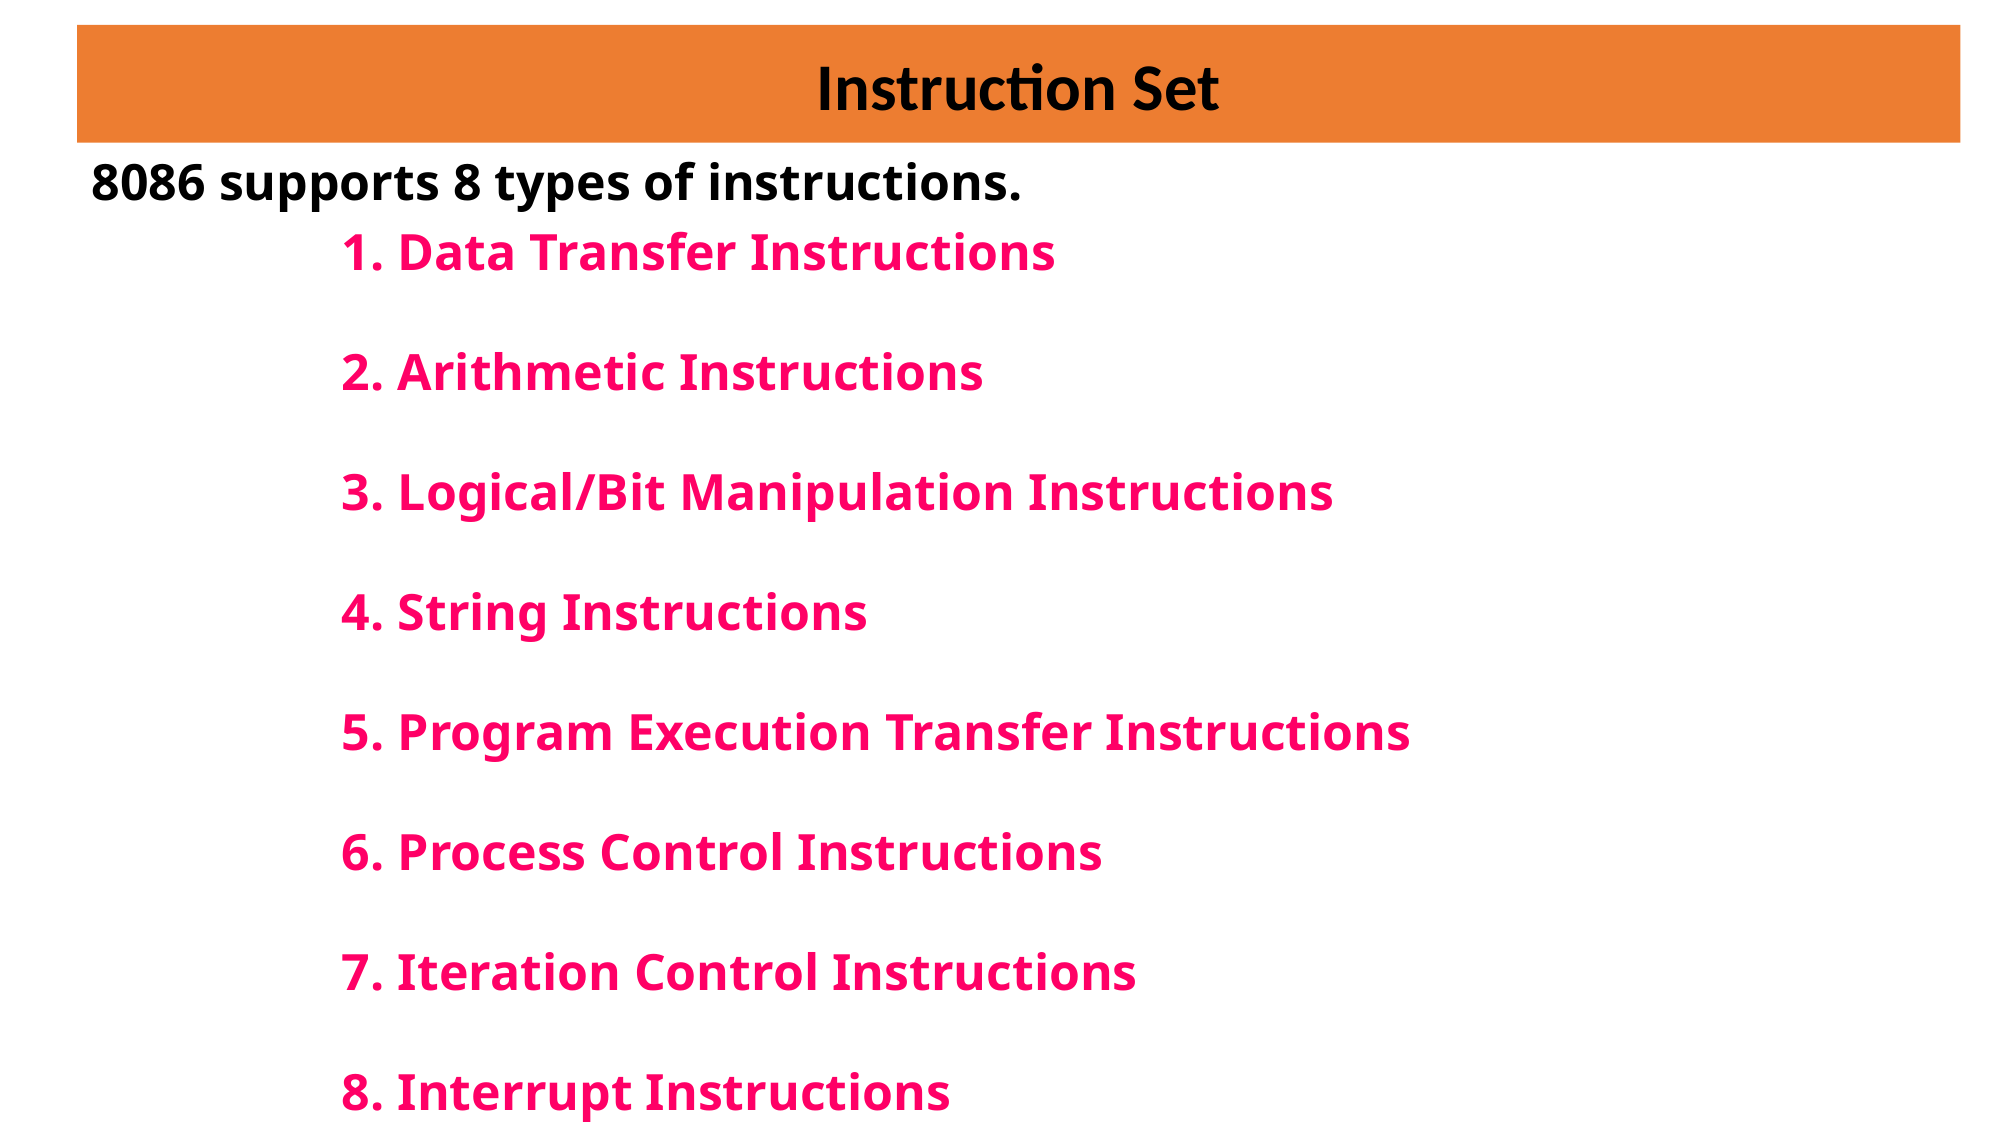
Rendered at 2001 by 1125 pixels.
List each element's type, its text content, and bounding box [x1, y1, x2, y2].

text_box 8086 supports 8 types of instructions. [77, 143, 1338, 219]
text_box Data Transfer Instructions Arithmetic Instructions Logical/Bit Manipulation Instructions String Instructions Program Execution Transfer Instructions Process Control Instructions Iteration Control Instructions Interrupt Instructions [326, 451, 1891, 930]
text_box Instruction Set [77, 24, 1961, 143]
